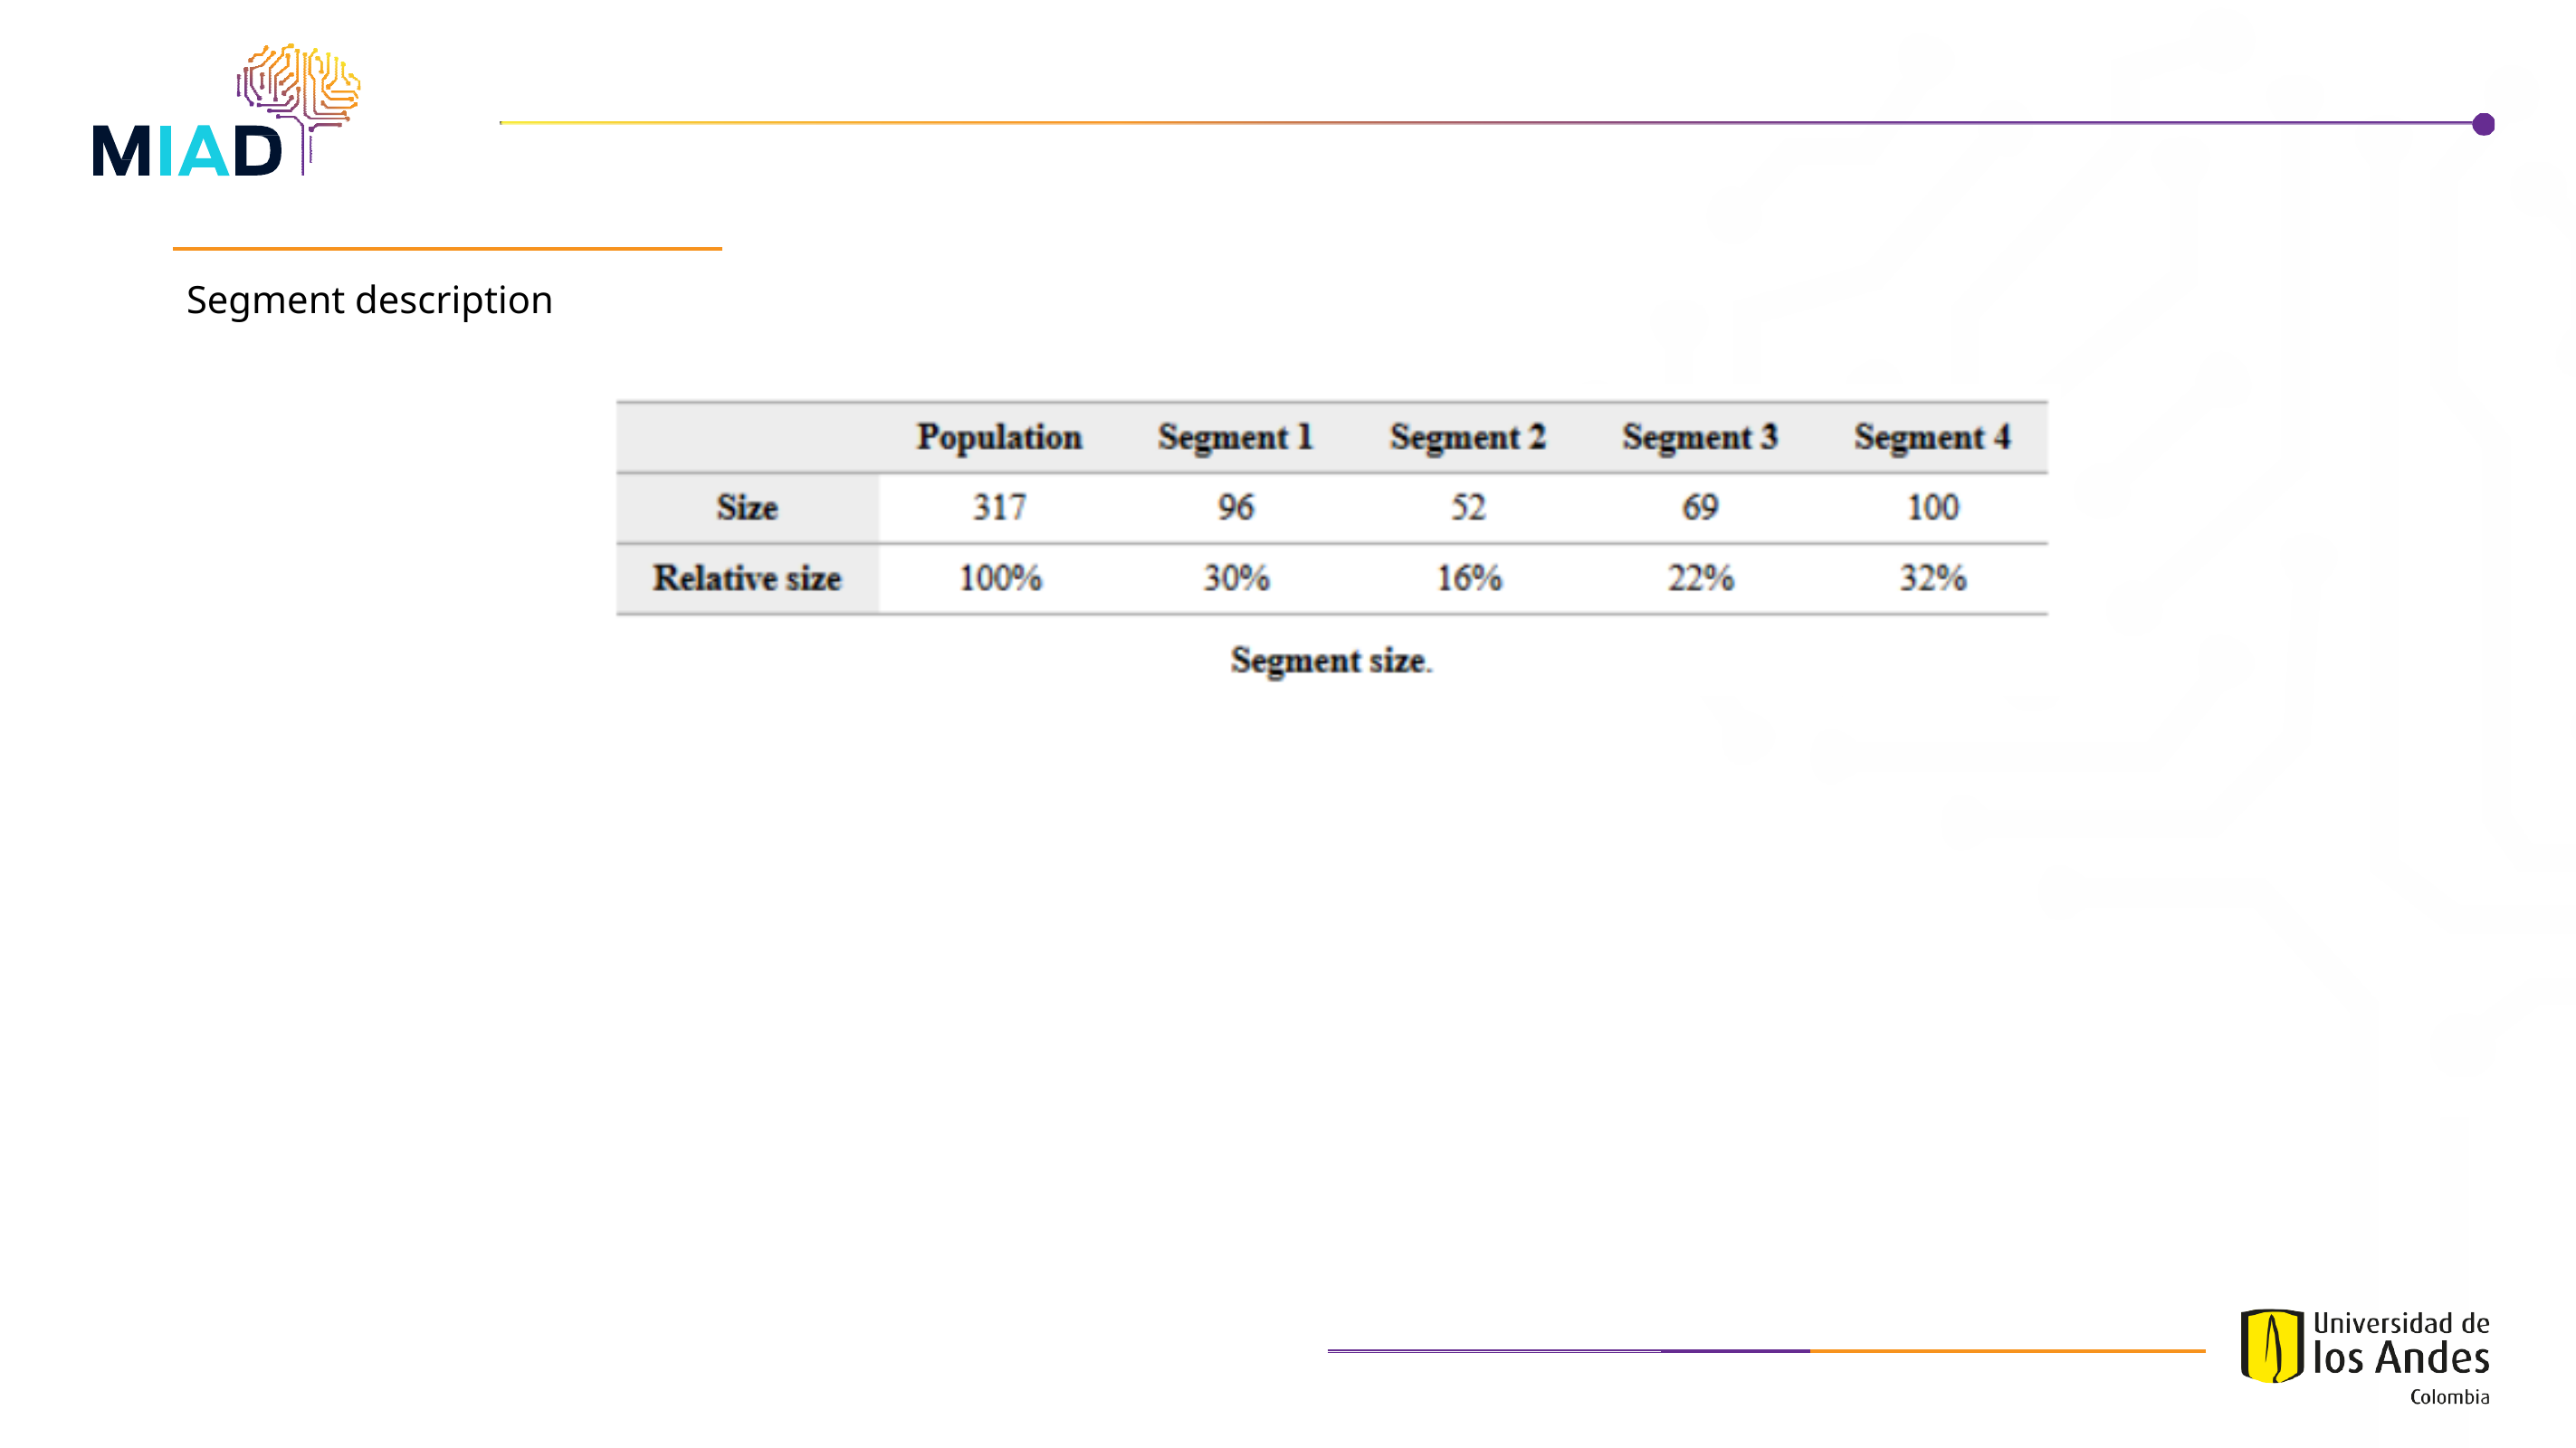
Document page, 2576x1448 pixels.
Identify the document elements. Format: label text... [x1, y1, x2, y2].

text_box [2472, 113, 2495, 136]
text_box [93, 125, 150, 176]
text_box [177, 125, 230, 176]
text_box [236, 43, 361, 176]
picture [587, 384, 2062, 697]
text_box [500, 121, 2472, 125]
text_box [1563, 7, 2576, 1448]
text_box Segment description [173, 260, 2476, 328]
